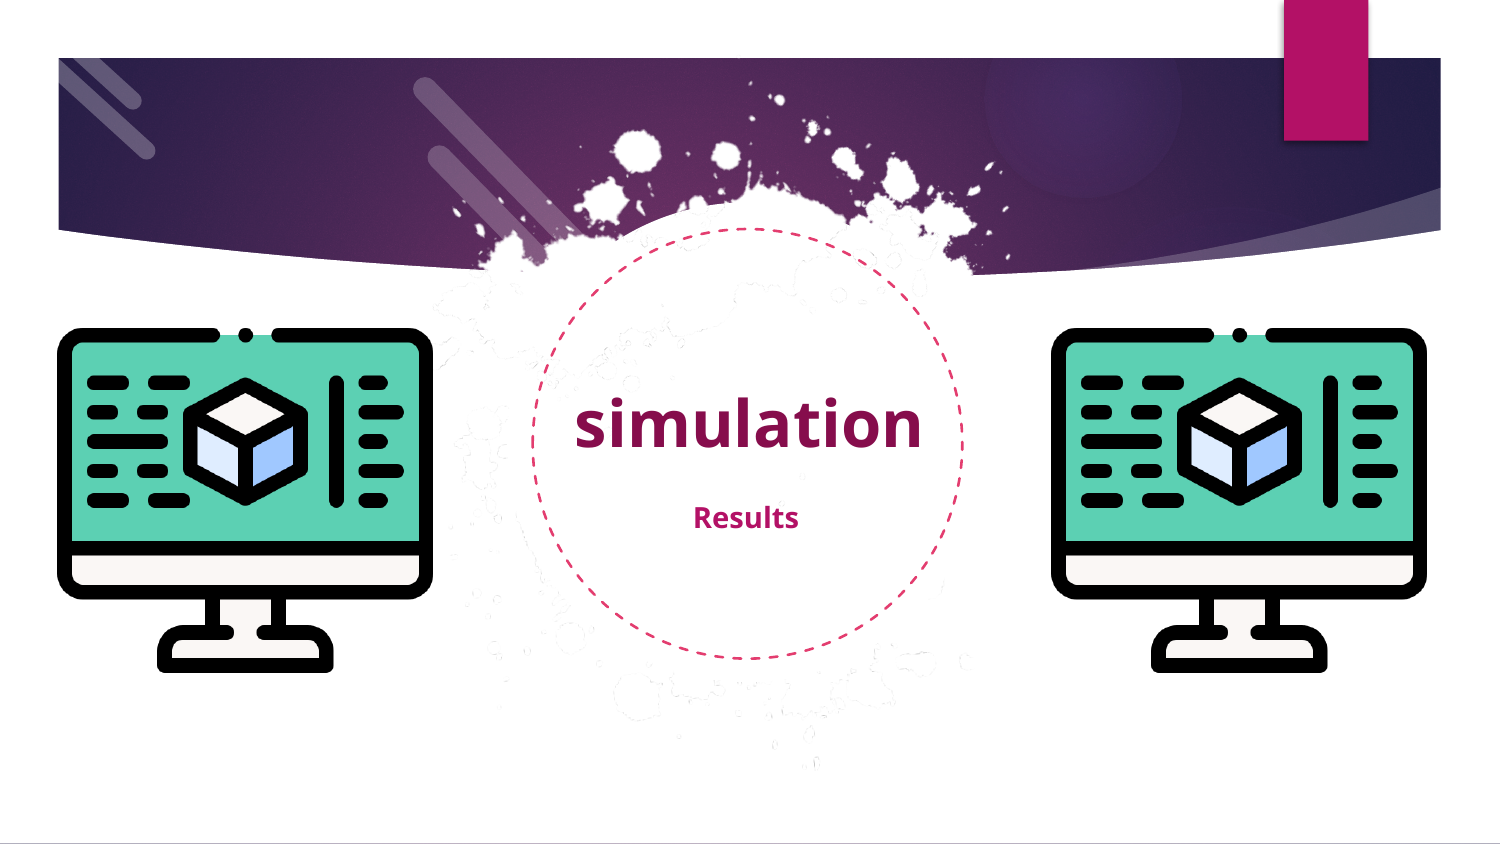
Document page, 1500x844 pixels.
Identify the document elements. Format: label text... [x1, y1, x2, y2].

list Results [556, 469, 944, 564]
list simulation [556, 374, 944, 469]
picture [56, 0, 1428, 809]
